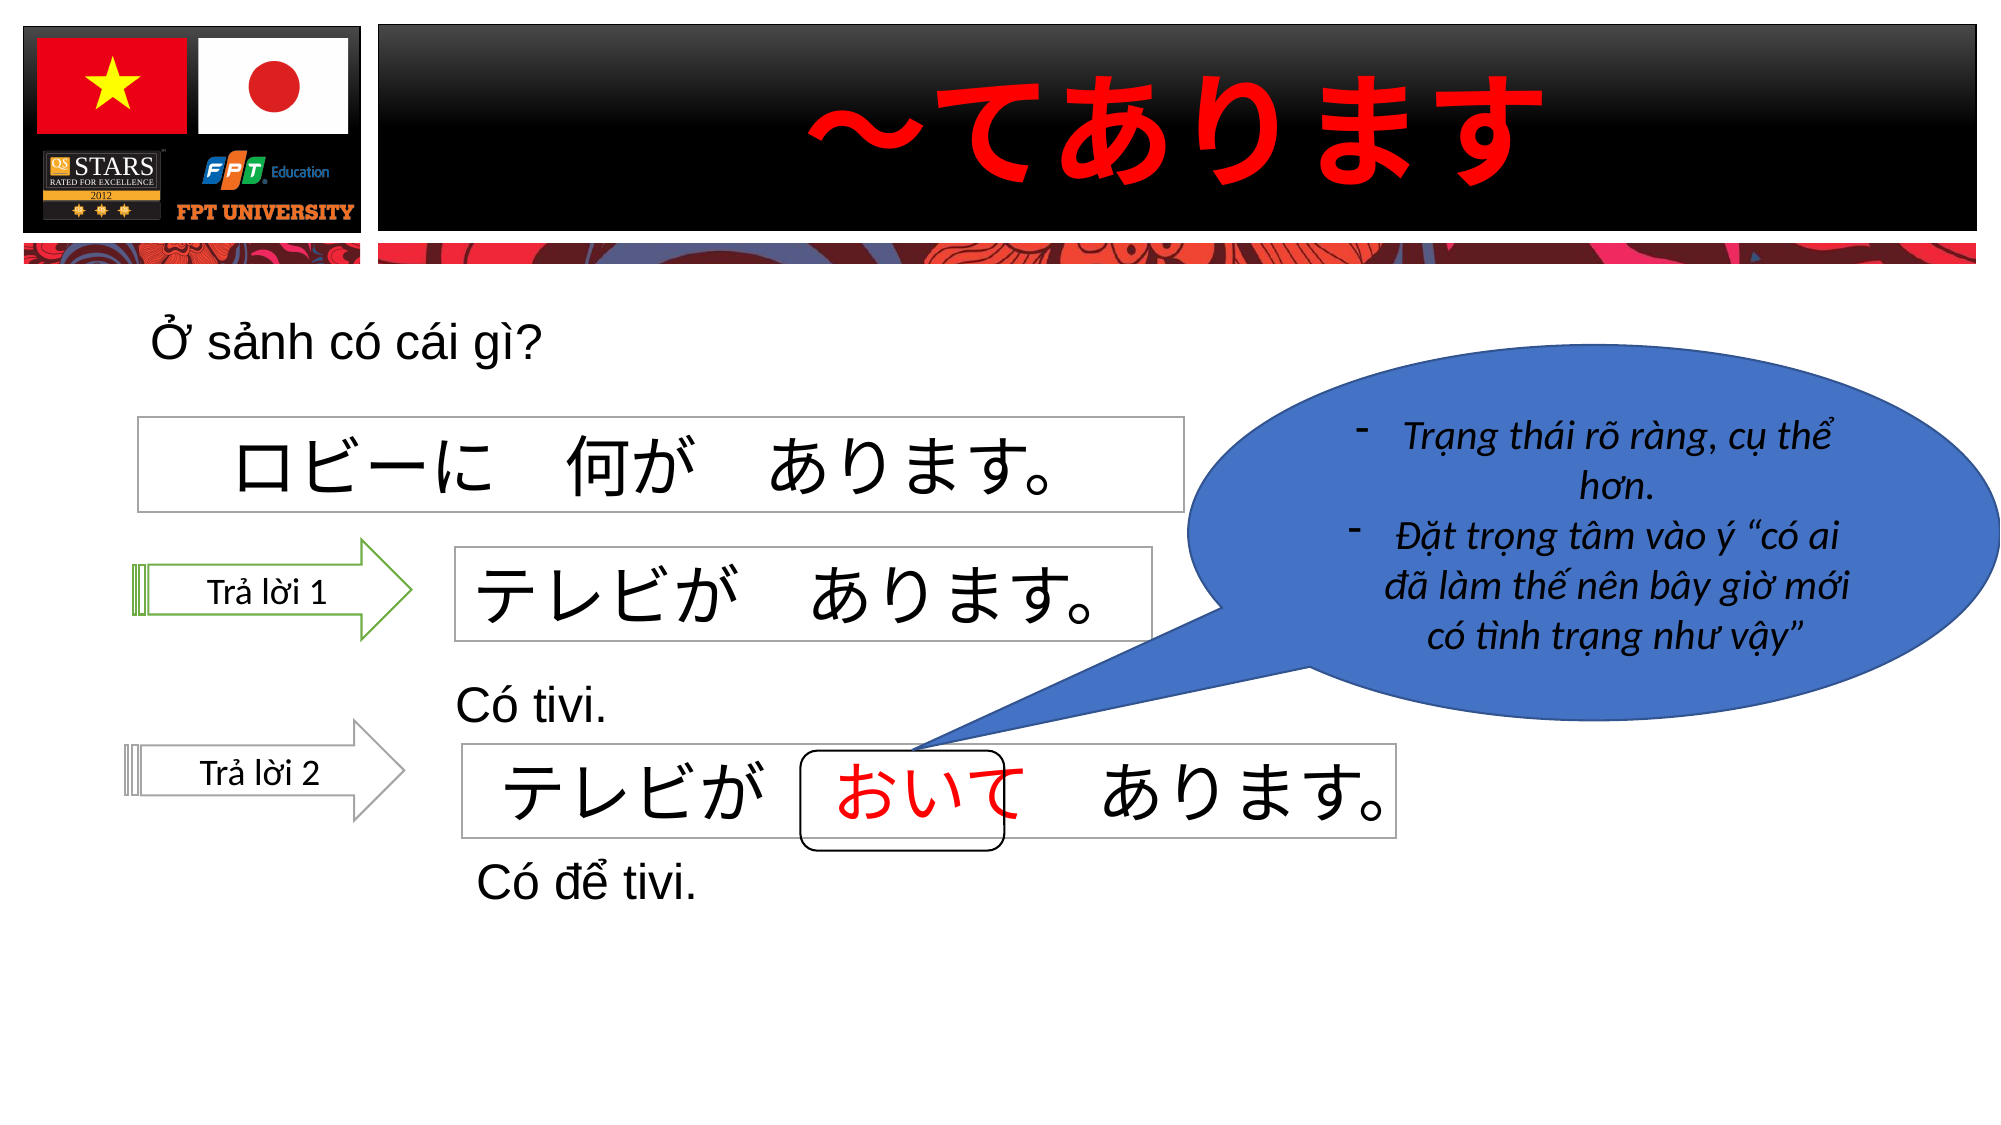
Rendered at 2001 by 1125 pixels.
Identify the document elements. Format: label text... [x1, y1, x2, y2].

text_box ～てあります [378, 24, 1977, 231]
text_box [125, 302, 1396, 918]
picture [378, 243, 1977, 264]
picture [37, 38, 187, 134]
text_box Trạng thái rõ ràng, cụ thể hơn. Đặt trọng tâm vào ý “có ai đã làm thế nên bây giờ mới có tình trạng như vậy” [1396, 343, 2000, 722]
picture [23, 243, 361, 264]
text_box [23, 26, 361, 233]
picture [198, 38, 349, 134]
picture [36, 136, 361, 233]
